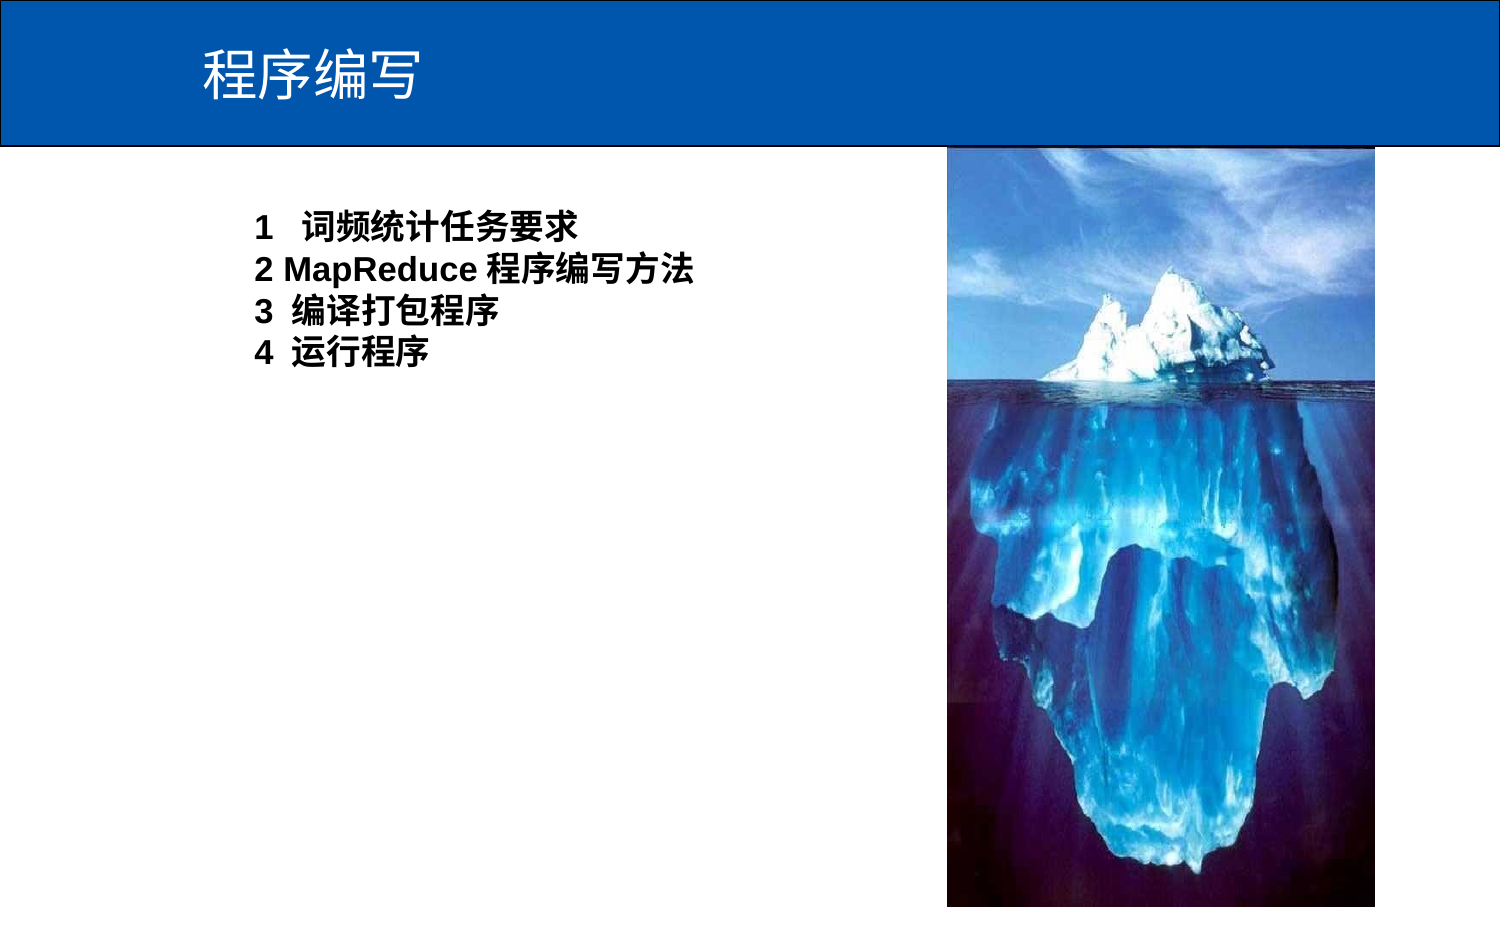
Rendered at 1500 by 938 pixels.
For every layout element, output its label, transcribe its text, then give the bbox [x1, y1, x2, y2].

title 程序编写 [187, 10, 1500, 136]
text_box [947, 145, 1376, 907]
text_box 1 词频统计任务要求 2 MapReduce程序编写方法 3 编译打包程序 4 运行程序 [239, 197, 813, 379]
